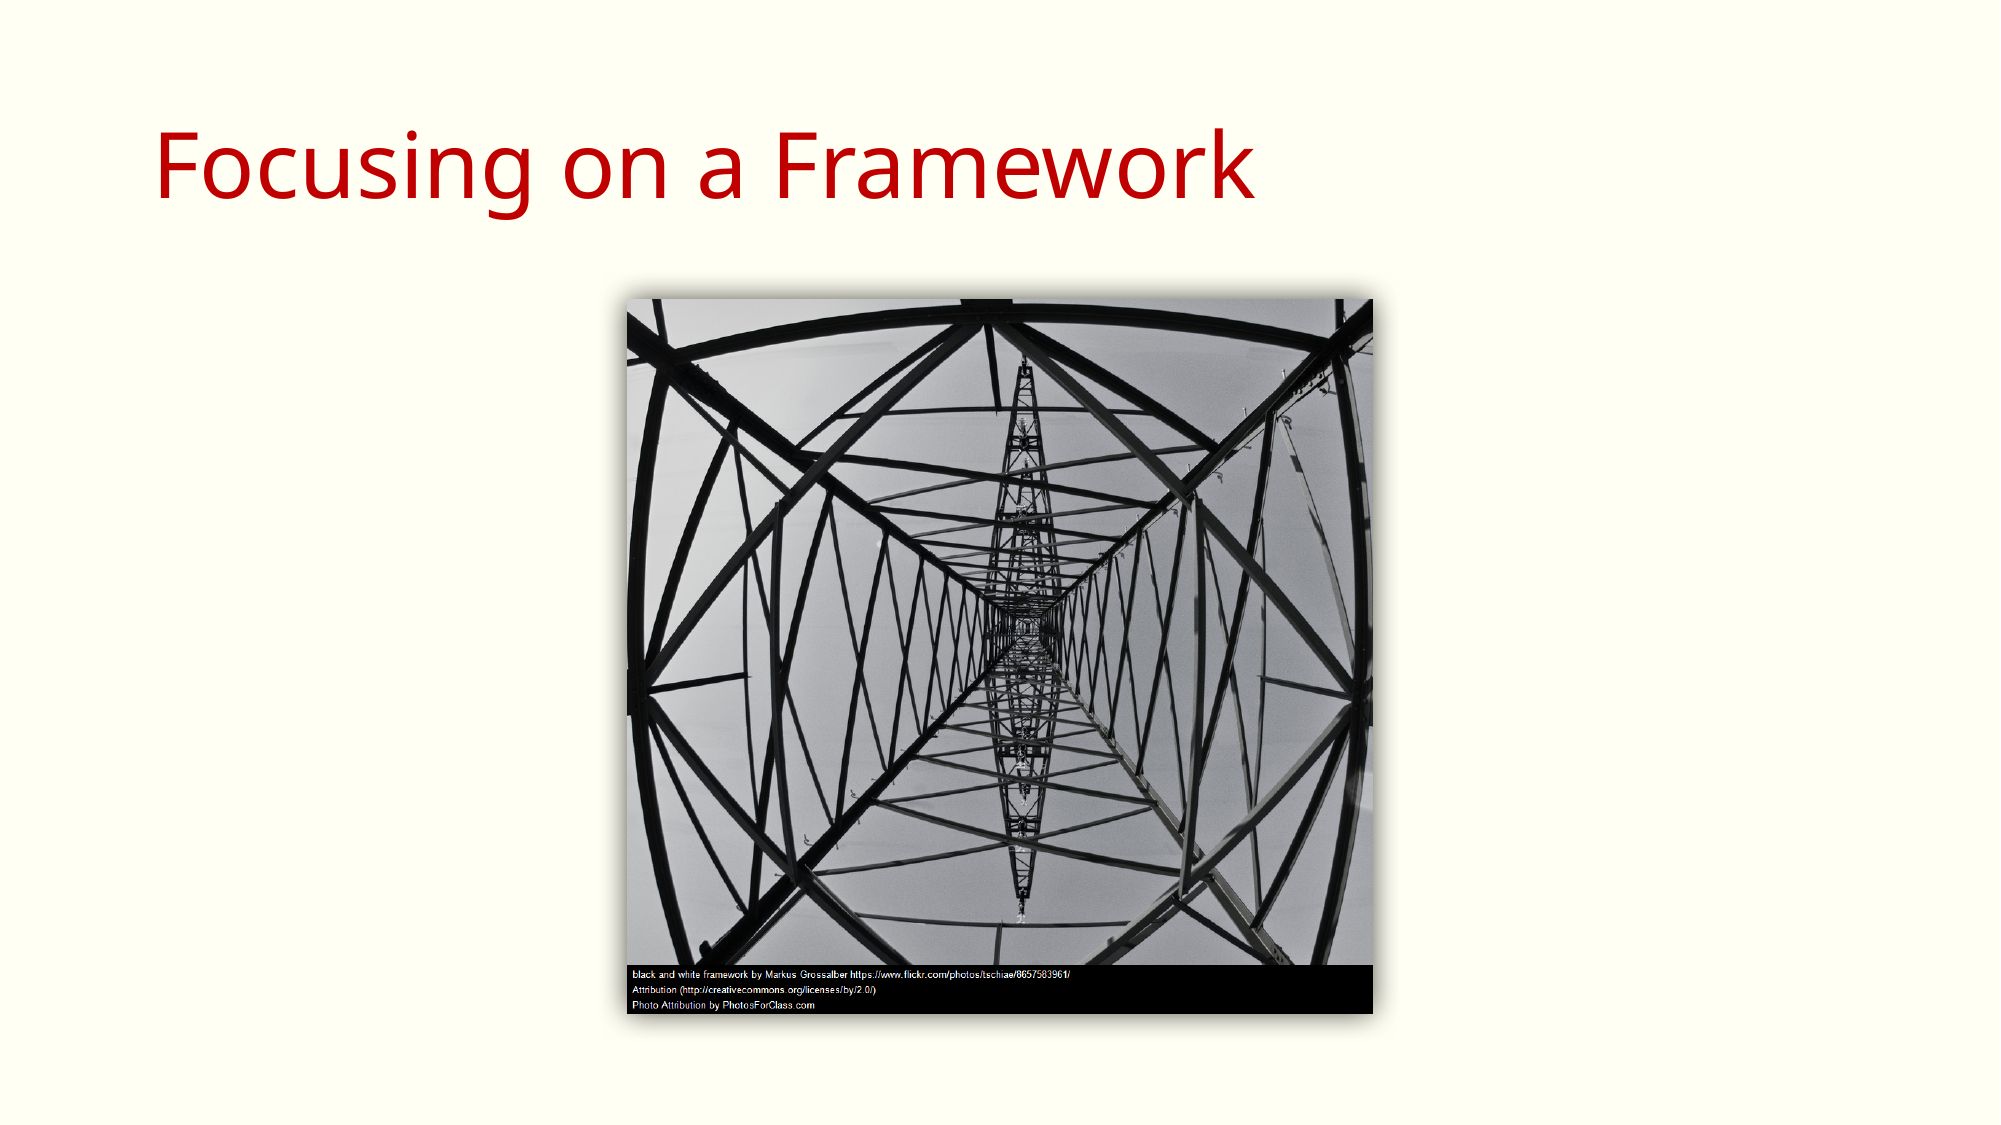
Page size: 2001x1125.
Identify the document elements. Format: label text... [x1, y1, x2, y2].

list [627, 299, 1373, 1014]
title Focusing on a Framework [137, 59, 1863, 278]
